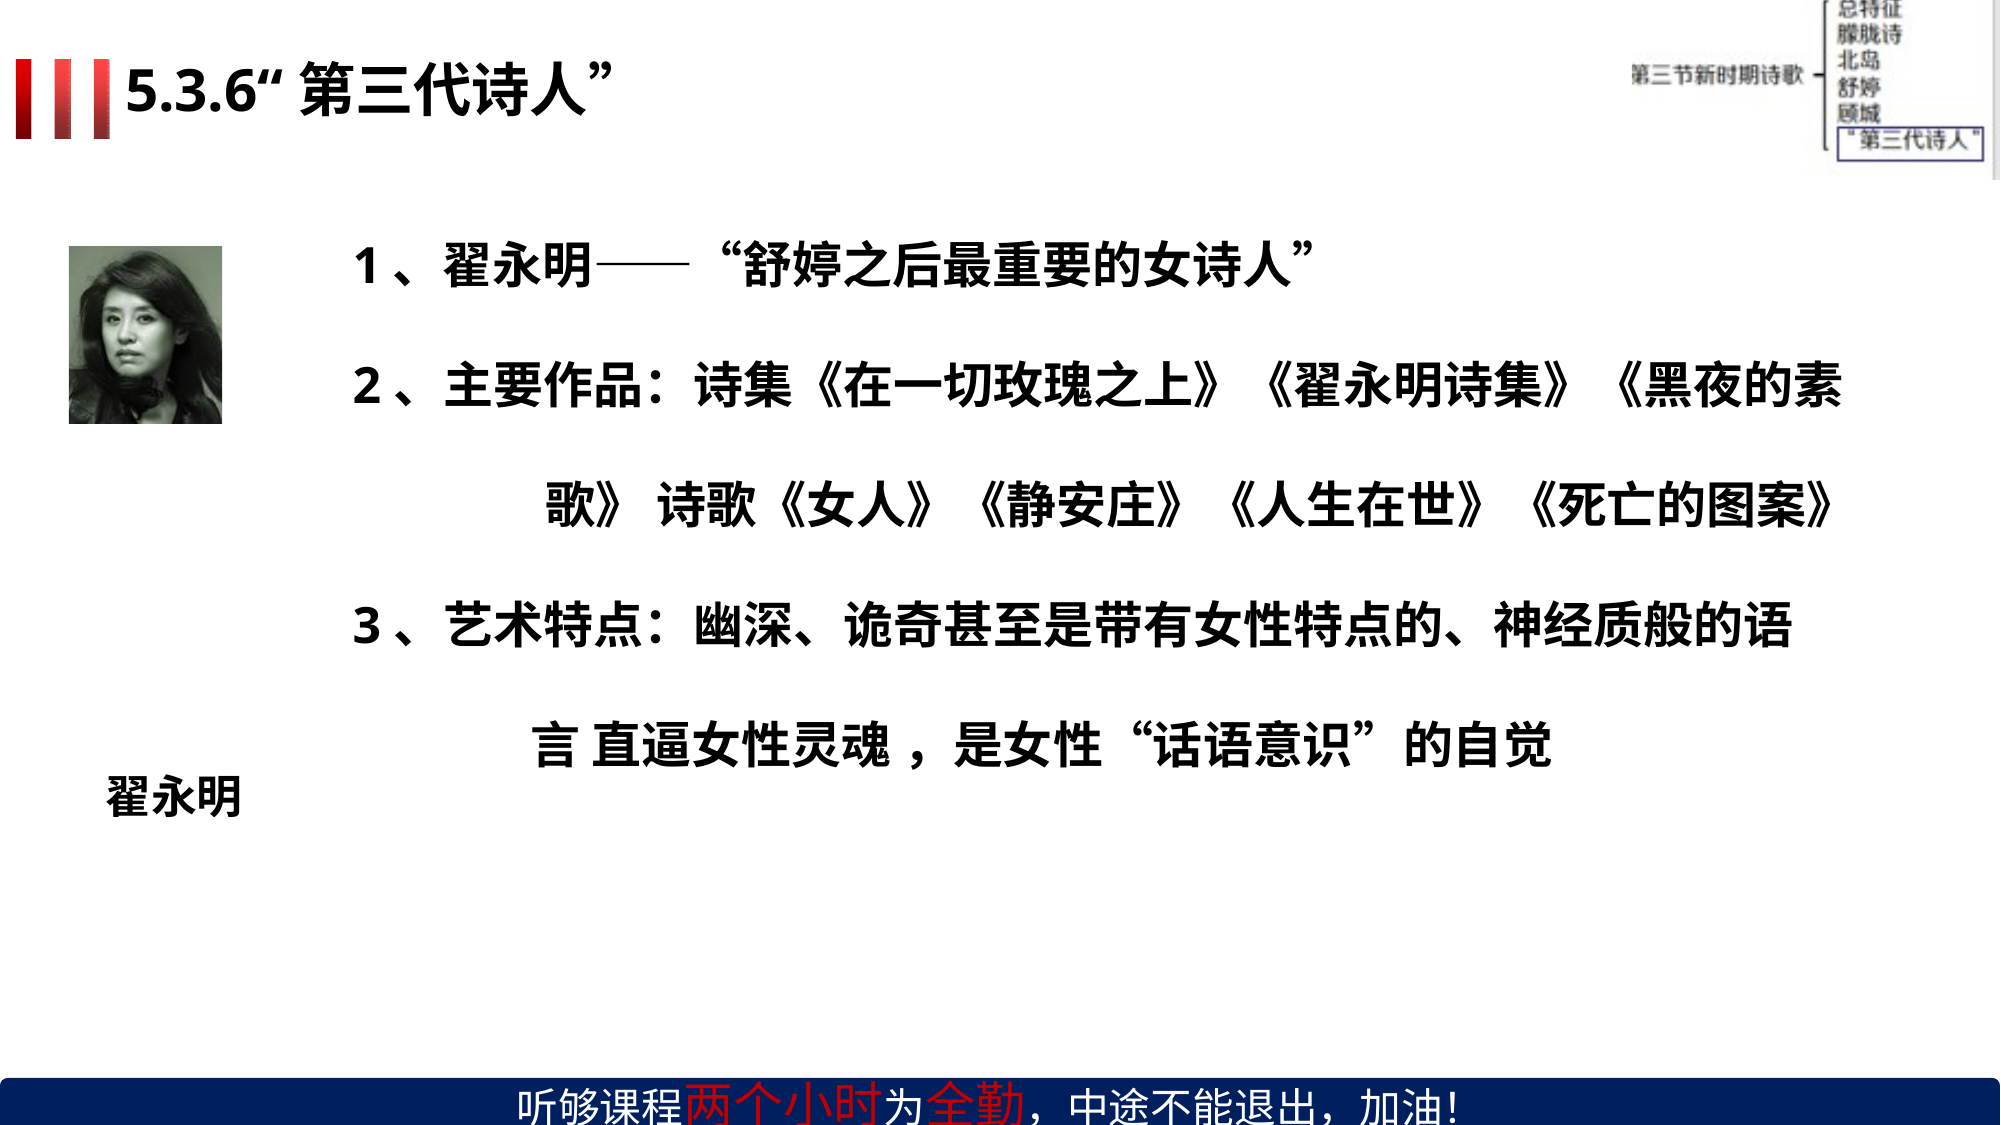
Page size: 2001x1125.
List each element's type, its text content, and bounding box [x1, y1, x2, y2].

footer 听够课程两个小时为全勤，中途不能退出，加油！ [514, 1079, 1486, 1125]
title 5.3.6“第三代诗人” [123, 51, 677, 242]
picture [15, 59, 32, 139]
text_box [1631, 0, 2000, 180]
text_box [54, 59, 71, 139]
text_box [0, 1077, 2000, 1125]
text_box [68, 246, 105, 424]
text_box [93, 59, 110, 139]
text_box 1、翟永明——“舒婷之后最重要的女诗人” 2、主要作品：诗集《在一切玫瑰之上》《翟永明诗集》《黑夜的素歌》 诗歌《女人》《静安庄》《人生在世》《死亡的图案》 3、艺术特点：幽深、诡奇甚至是带有女性特点的、神经质般的语言 直逼女性灵魂 ，是女性“话语意识”的自觉 翟永明 [105, 231, 1934, 823]
